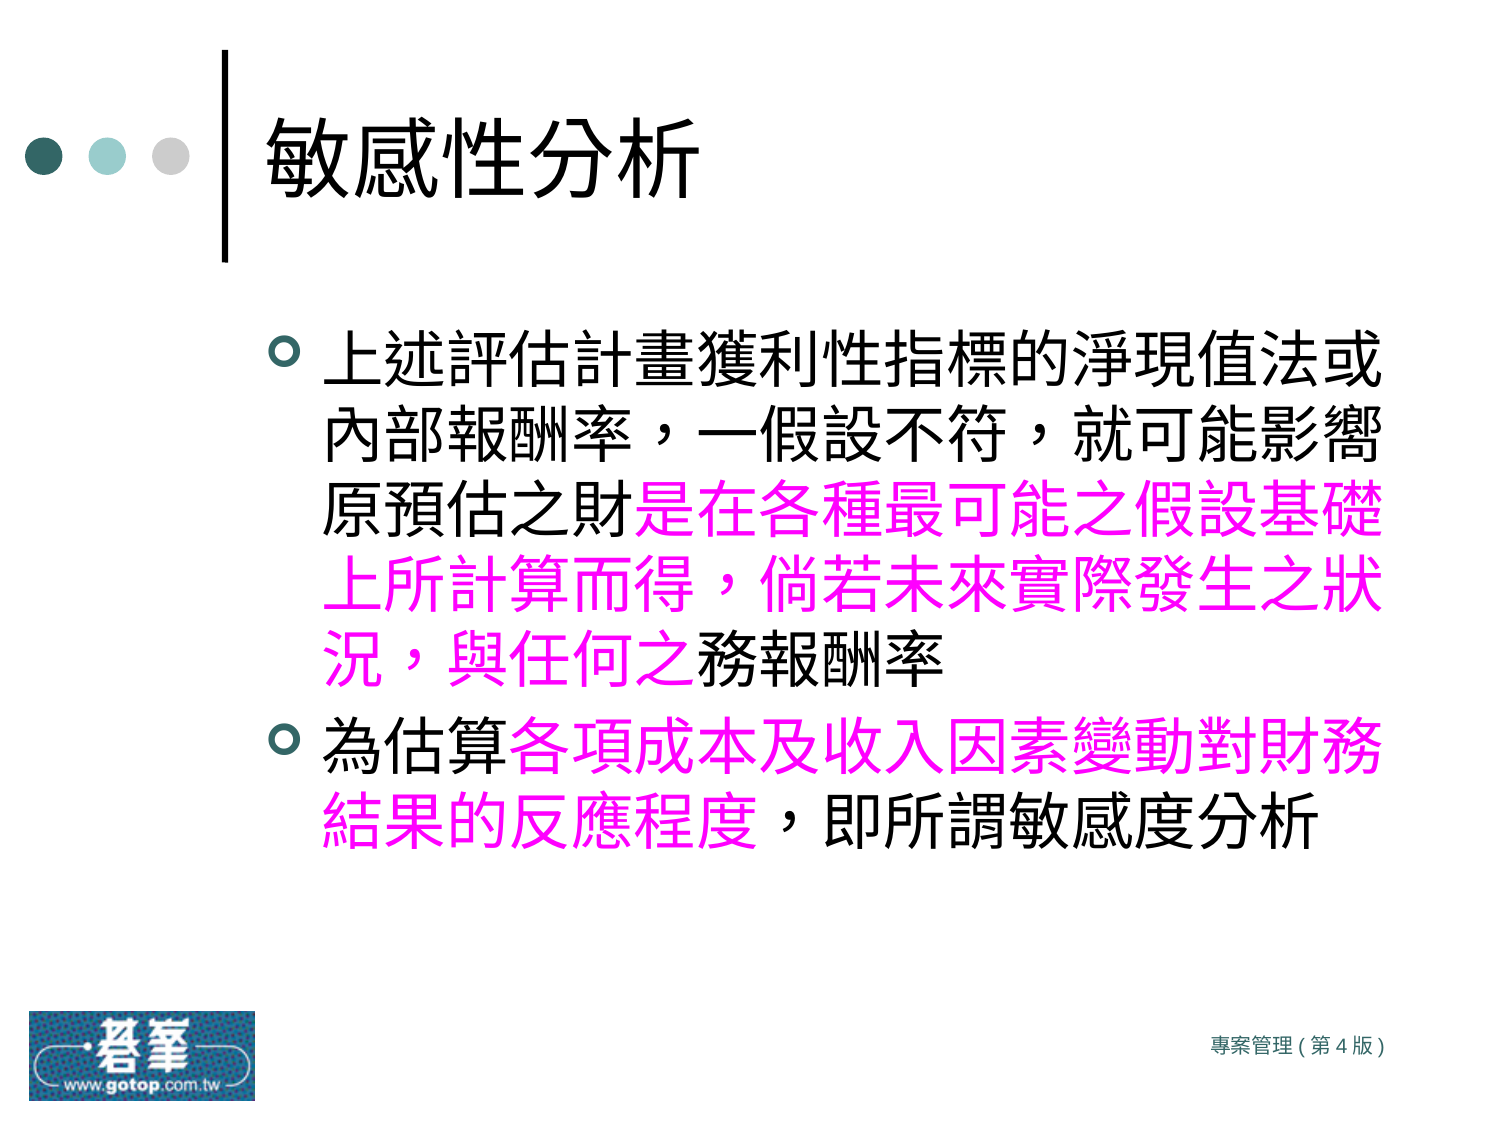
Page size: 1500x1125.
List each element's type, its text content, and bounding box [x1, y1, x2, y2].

list 上述評估計畫獲利性指標的淨現值法或內部報酬率，一假設不符，就可能影嚮原預估之財是在各種最可能之假設基礎上所計算而得，倘若未來實際發生之狀況，與任何之務報酬率 為估算各項成本及收入因素變動對財務結果的反應程度，即所謂敏感度分析 [249, 312, 1400, 988]
title 敏感性分析 [249, 31, 1400, 282]
slide_number 專案管理(第4版) [1087, 1025, 1400, 1100]
picture [29, 1011, 255, 1101]
